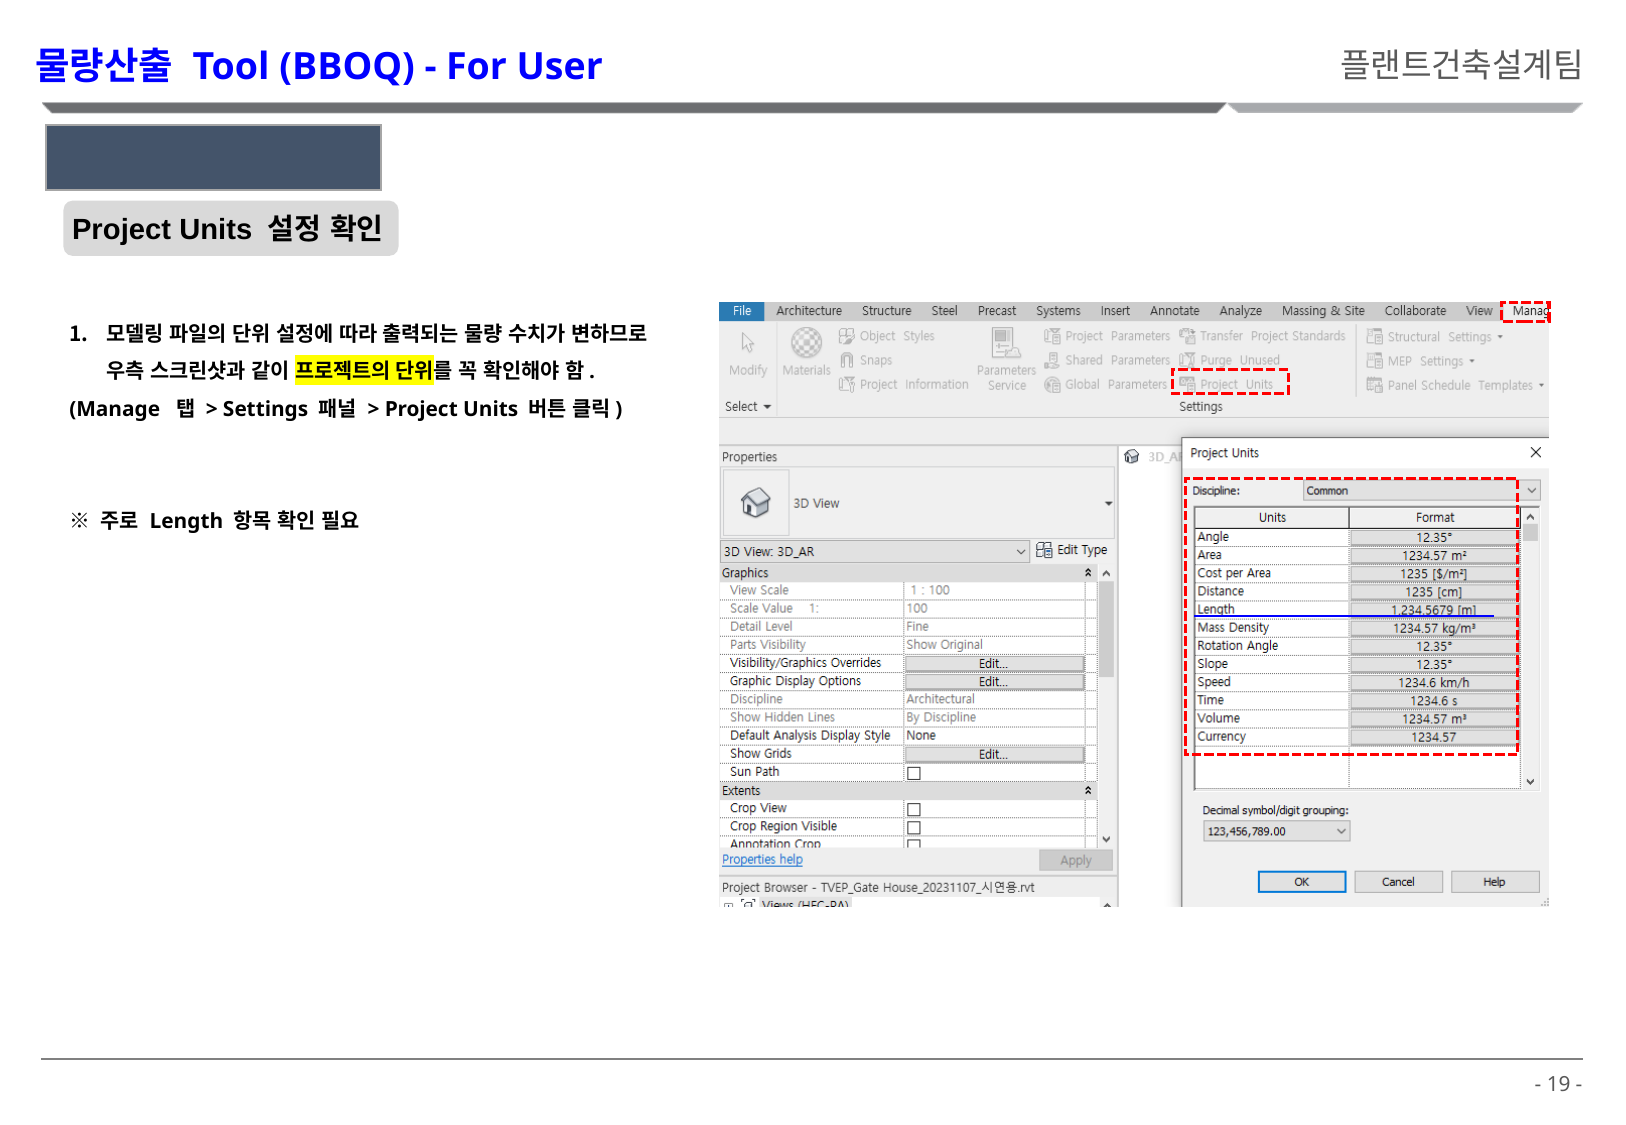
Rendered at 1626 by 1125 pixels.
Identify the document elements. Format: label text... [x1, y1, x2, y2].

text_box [719, 302, 1549, 907]
text_box 물량산출 Tool (BBOQ) - For User [20, 34, 618, 95]
text_box 모델링 파일의 단위 설정에 따라 출력되는 물량 수치가 변하므로 우측 스크린샷과 같이 프로젝트의 단위를 꼭 확인해야 함. (Manage 탭 > Settings 패널 > Project Units 버튼 클릭) ※ 주로 Length 항목 확인 필요 [45, 301, 702, 1061]
text_box 플랜트건축설계팀 [1339, 43, 1584, 84]
picture [42, 102, 1583, 114]
text_box 4. Revit Modeling [45, 124, 382, 191]
text_box Project Units 설정 확인 [62, 199, 400, 257]
